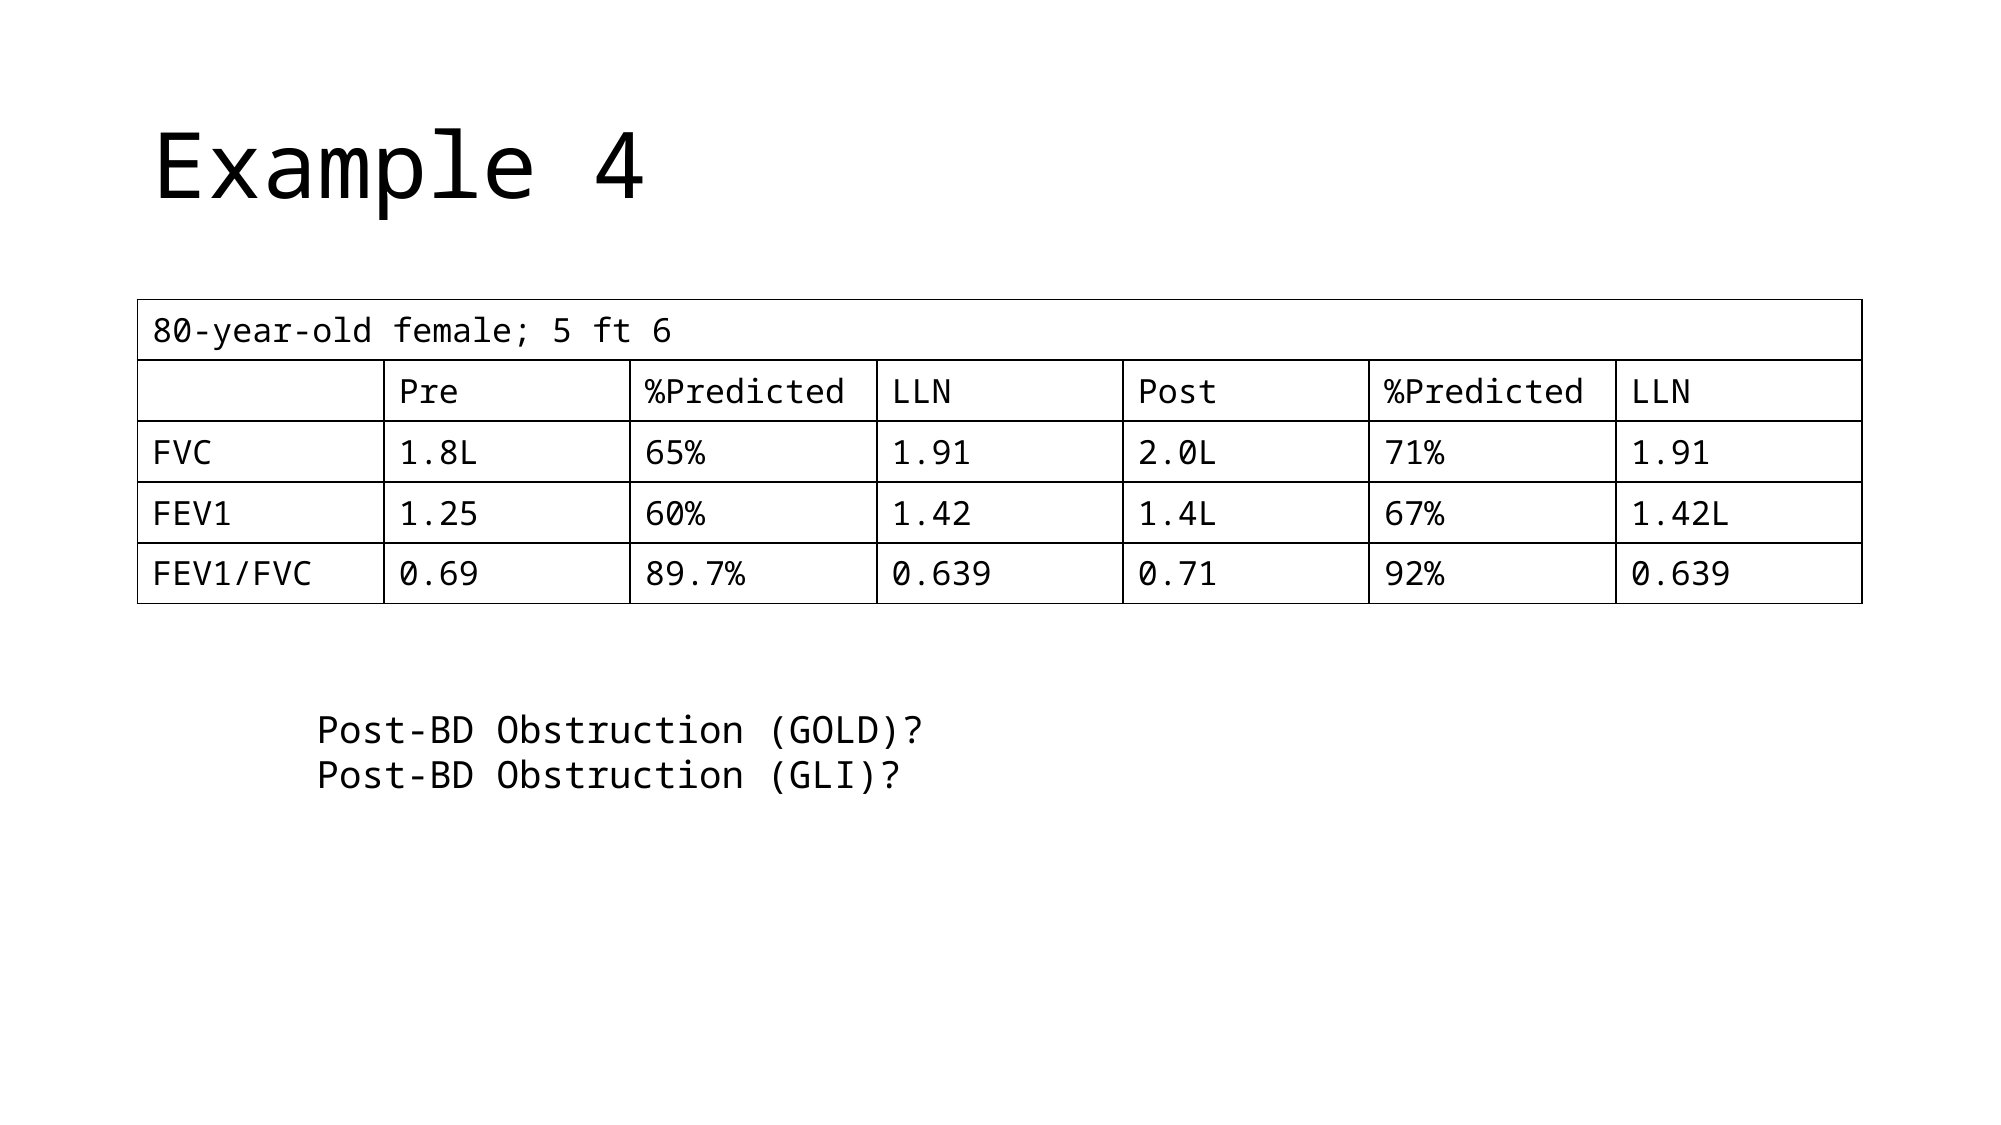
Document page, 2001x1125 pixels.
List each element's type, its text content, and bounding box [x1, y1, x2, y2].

table_cell FVC [138, 422, 383, 481]
table_cell 67% [1370, 483, 1615, 542]
table_cell Post [1124, 361, 1368, 420]
table_cell 65% [631, 422, 876, 481]
table_cell Pre [385, 361, 629, 420]
table_cell 1.91 [878, 422, 1122, 481]
table_cell 89.7% [631, 544, 876, 603]
table_cell 1.42L [1617, 483, 1861, 542]
table_cell %Predicted [631, 361, 876, 420]
table_cell FEV1/FVC [138, 544, 383, 603]
text_box Post-BD Obstruction (GOLD)? Post-BD Obstruction (GLI)? [301, 698, 1271, 804]
title Example 4 [137, 59, 1863, 278]
table_cell 1.8L [385, 422, 629, 481]
table_cell 2.0L [1124, 422, 1368, 481]
table_cell 1.42 [878, 483, 1122, 542]
table_cell LLN [1617, 361, 1861, 420]
table_cell 1.4L [1124, 483, 1368, 542]
table_cell [138, 361, 383, 420]
table_cell 1.25 [385, 483, 629, 542]
table_cell 71% [1370, 422, 1615, 481]
table_cell 0.71 [1124, 544, 1368, 603]
table_cell %Predicted [1370, 361, 1615, 420]
table_cell LLN [878, 361, 1122, 420]
table_cell 92% [1370, 544, 1615, 603]
table_cell 0.639 [1617, 544, 1861, 603]
table_cell 1.91 [1617, 422, 1861, 481]
table_cell 60% [631, 483, 876, 542]
table_cell 0.69 [385, 544, 629, 603]
table_cell 0.639 [878, 544, 1122, 603]
table_cell FEV1 [138, 483, 383, 542]
table_header 80-year-old female; 5 ft 6 [138, 300, 1861, 359]
